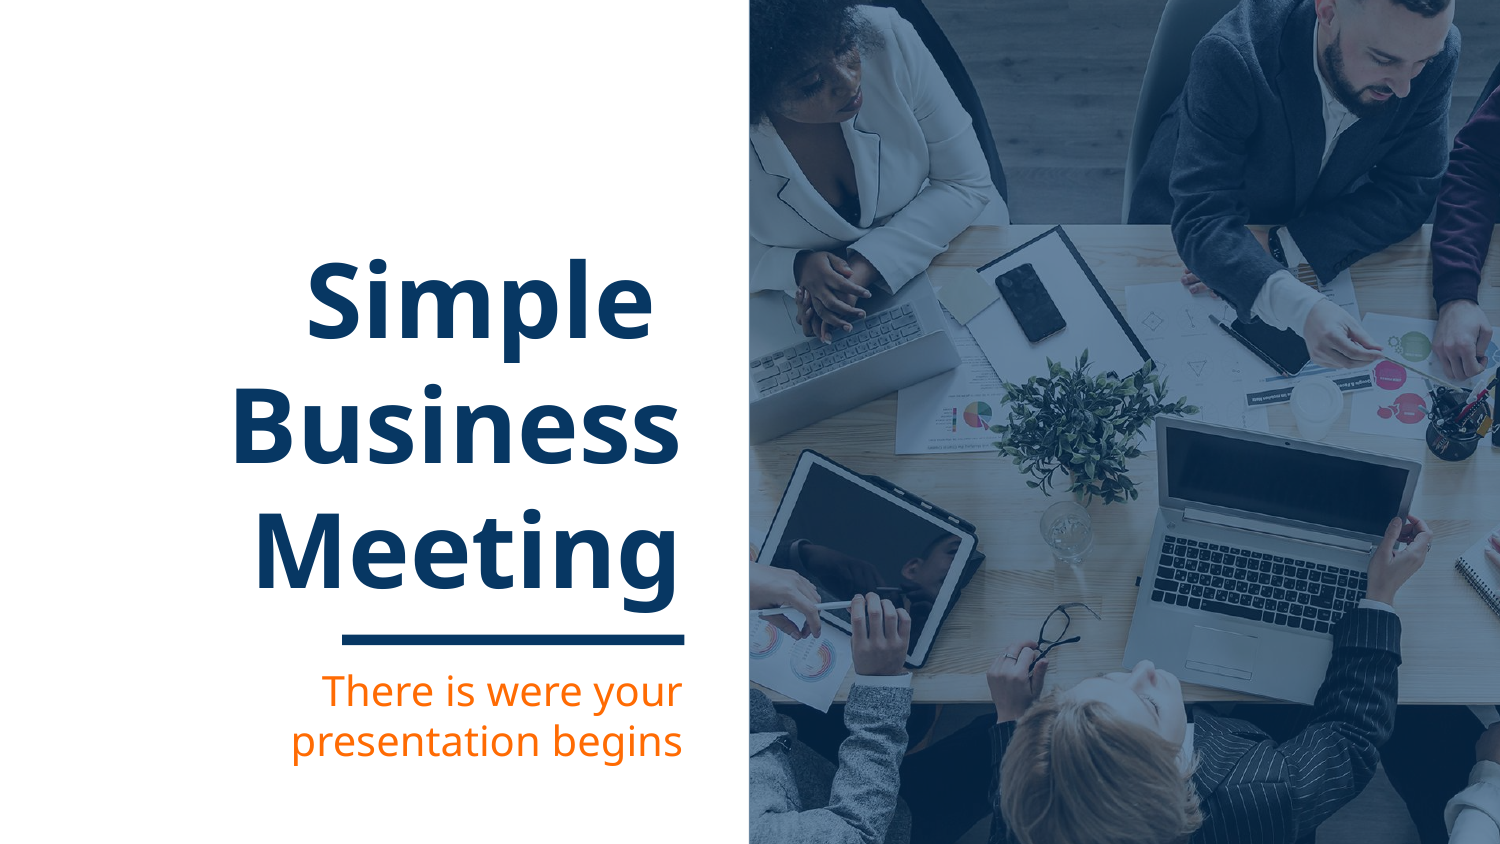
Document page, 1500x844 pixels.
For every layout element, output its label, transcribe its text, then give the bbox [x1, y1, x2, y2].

subtitle There is were your presentation begins [174, 649, 699, 765]
title Simple Business Meeting [100, 219, 699, 634]
picture [749, 0, 1500, 844]
